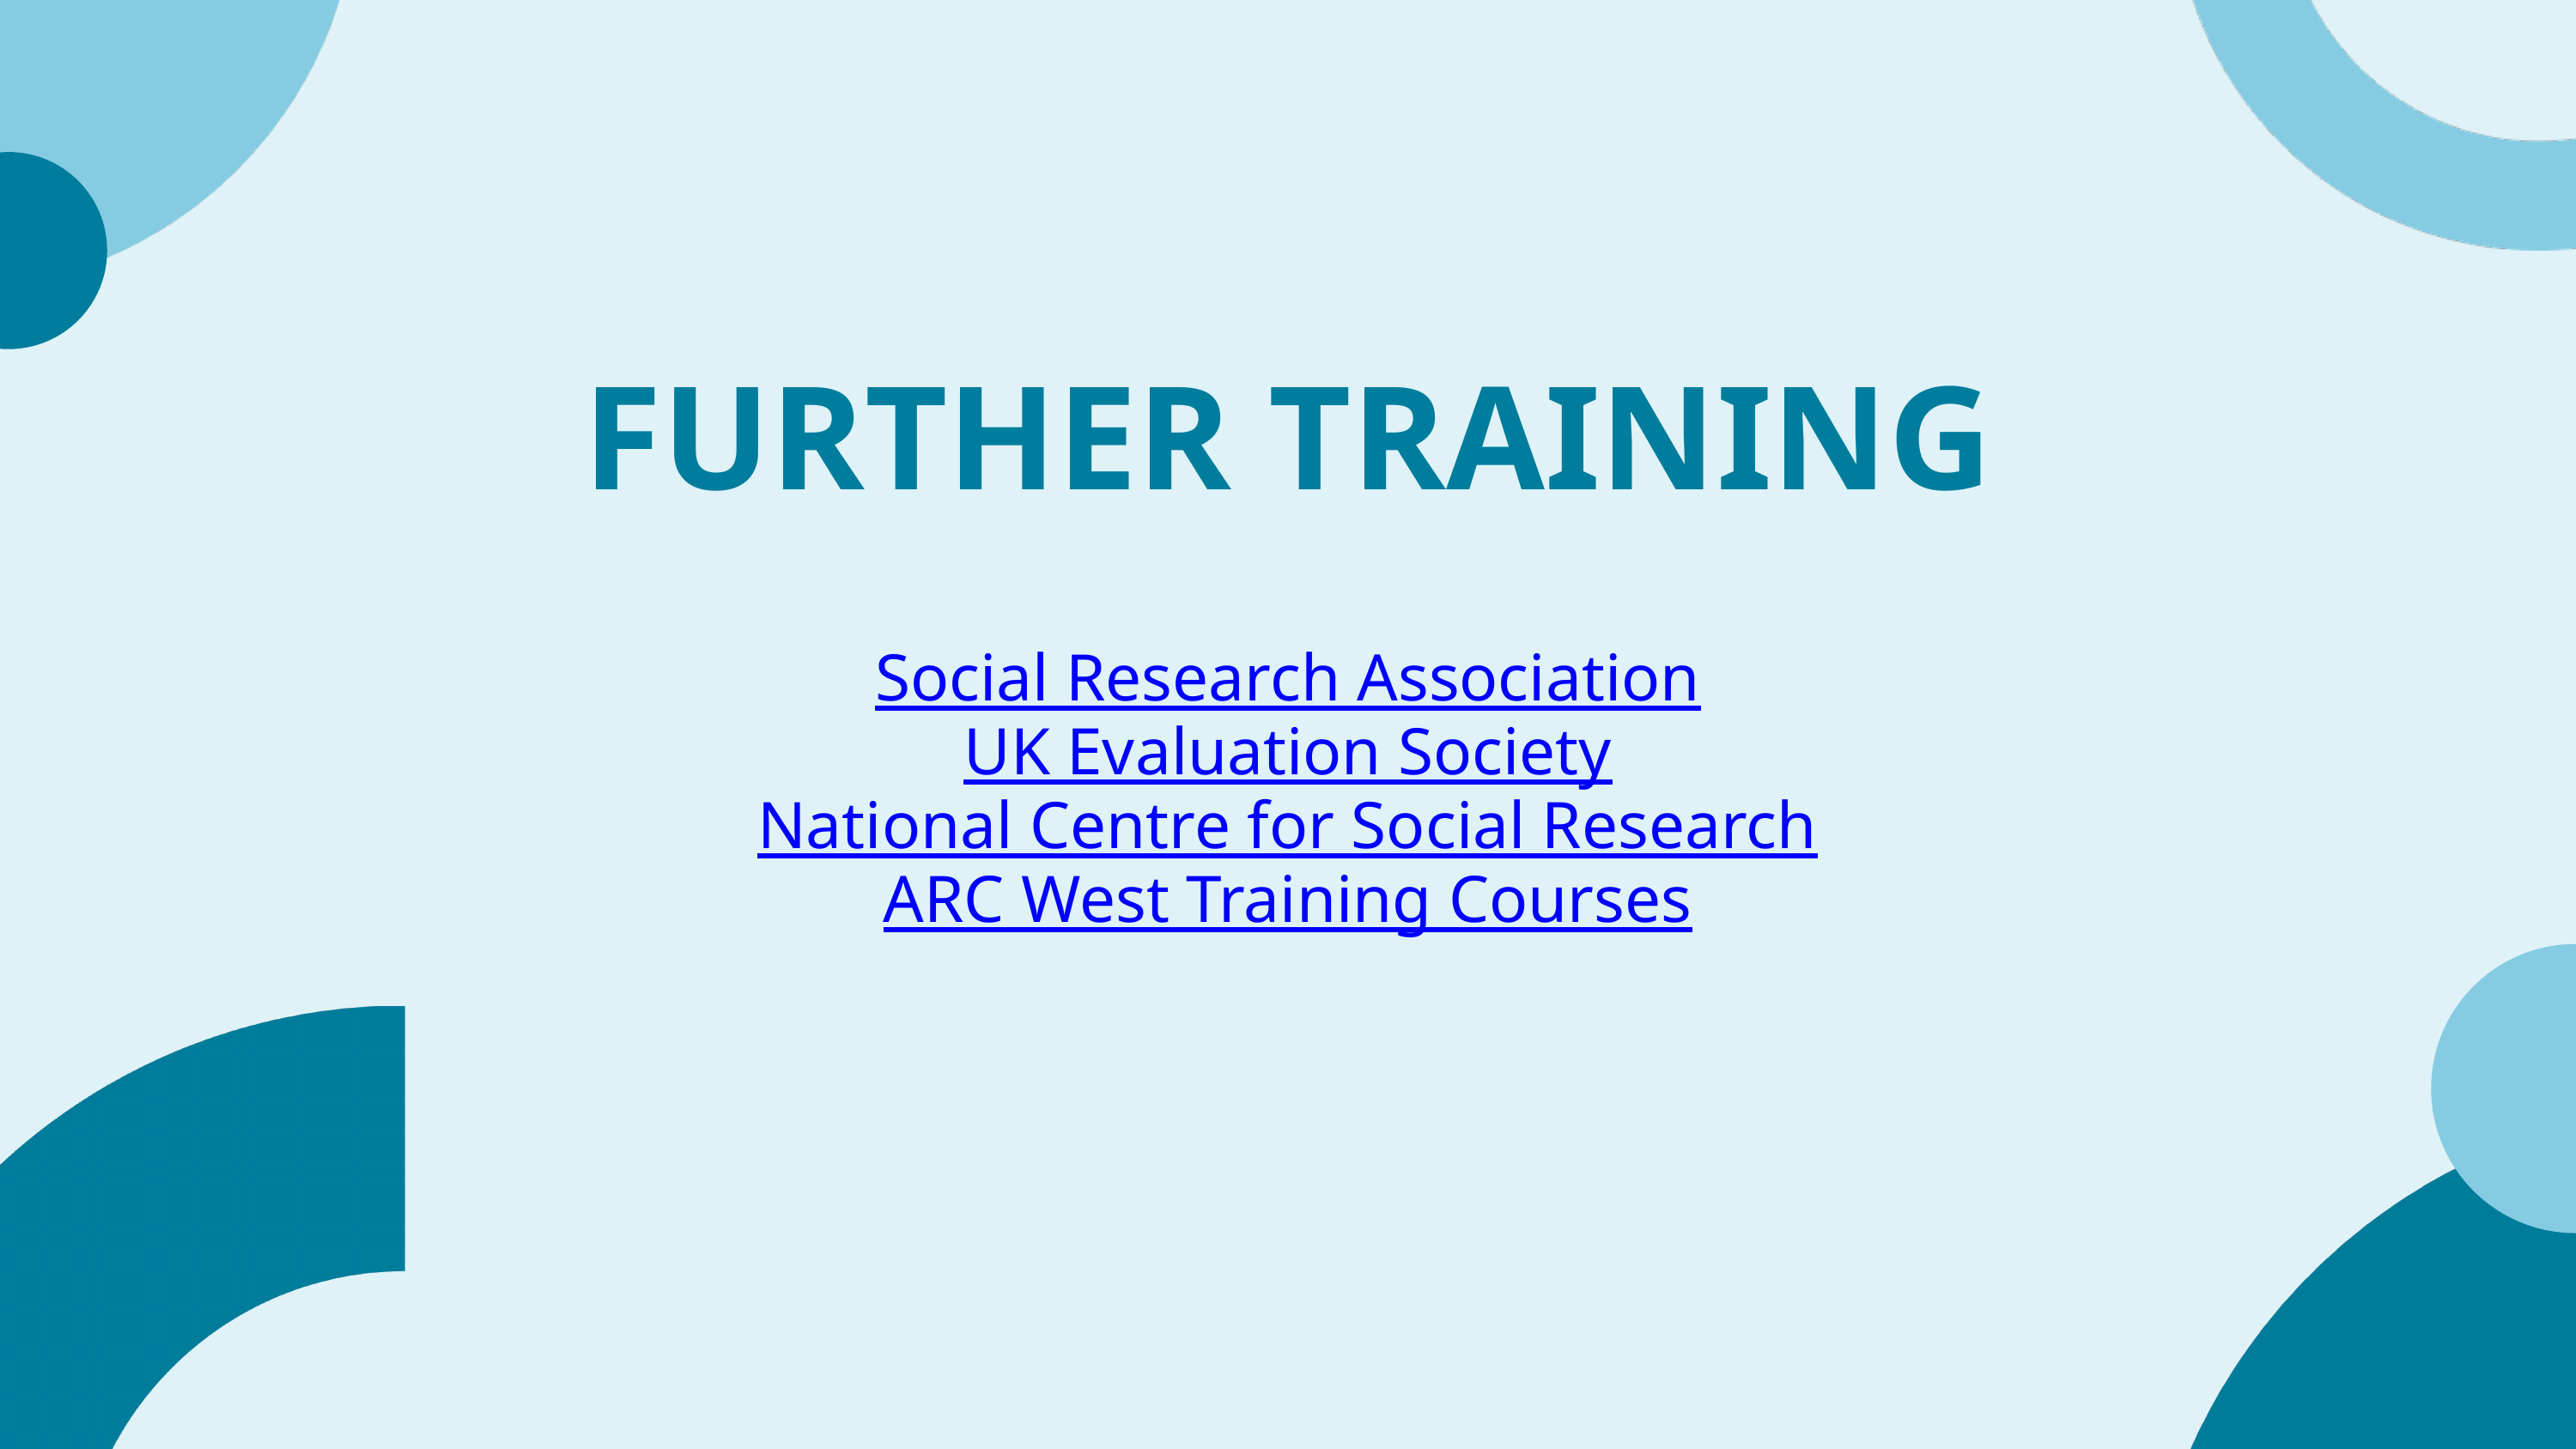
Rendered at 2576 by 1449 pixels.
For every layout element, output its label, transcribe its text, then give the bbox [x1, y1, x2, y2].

text_box [0, 0, 357, 290]
text_box FURTHER TRAINING [309, 372, 2267, 518]
text_box [0, 1006, 405, 1449]
text_box [2175, 0, 2576, 251]
text_box Social Research Association UK Evaluation Society National Centre for Social Research ARC West Training Courses [518, 650, 2058, 1094]
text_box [0, 151, 107, 349]
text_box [2431, 943, 2576, 1234]
text_box [2141, 1104, 2576, 1449]
